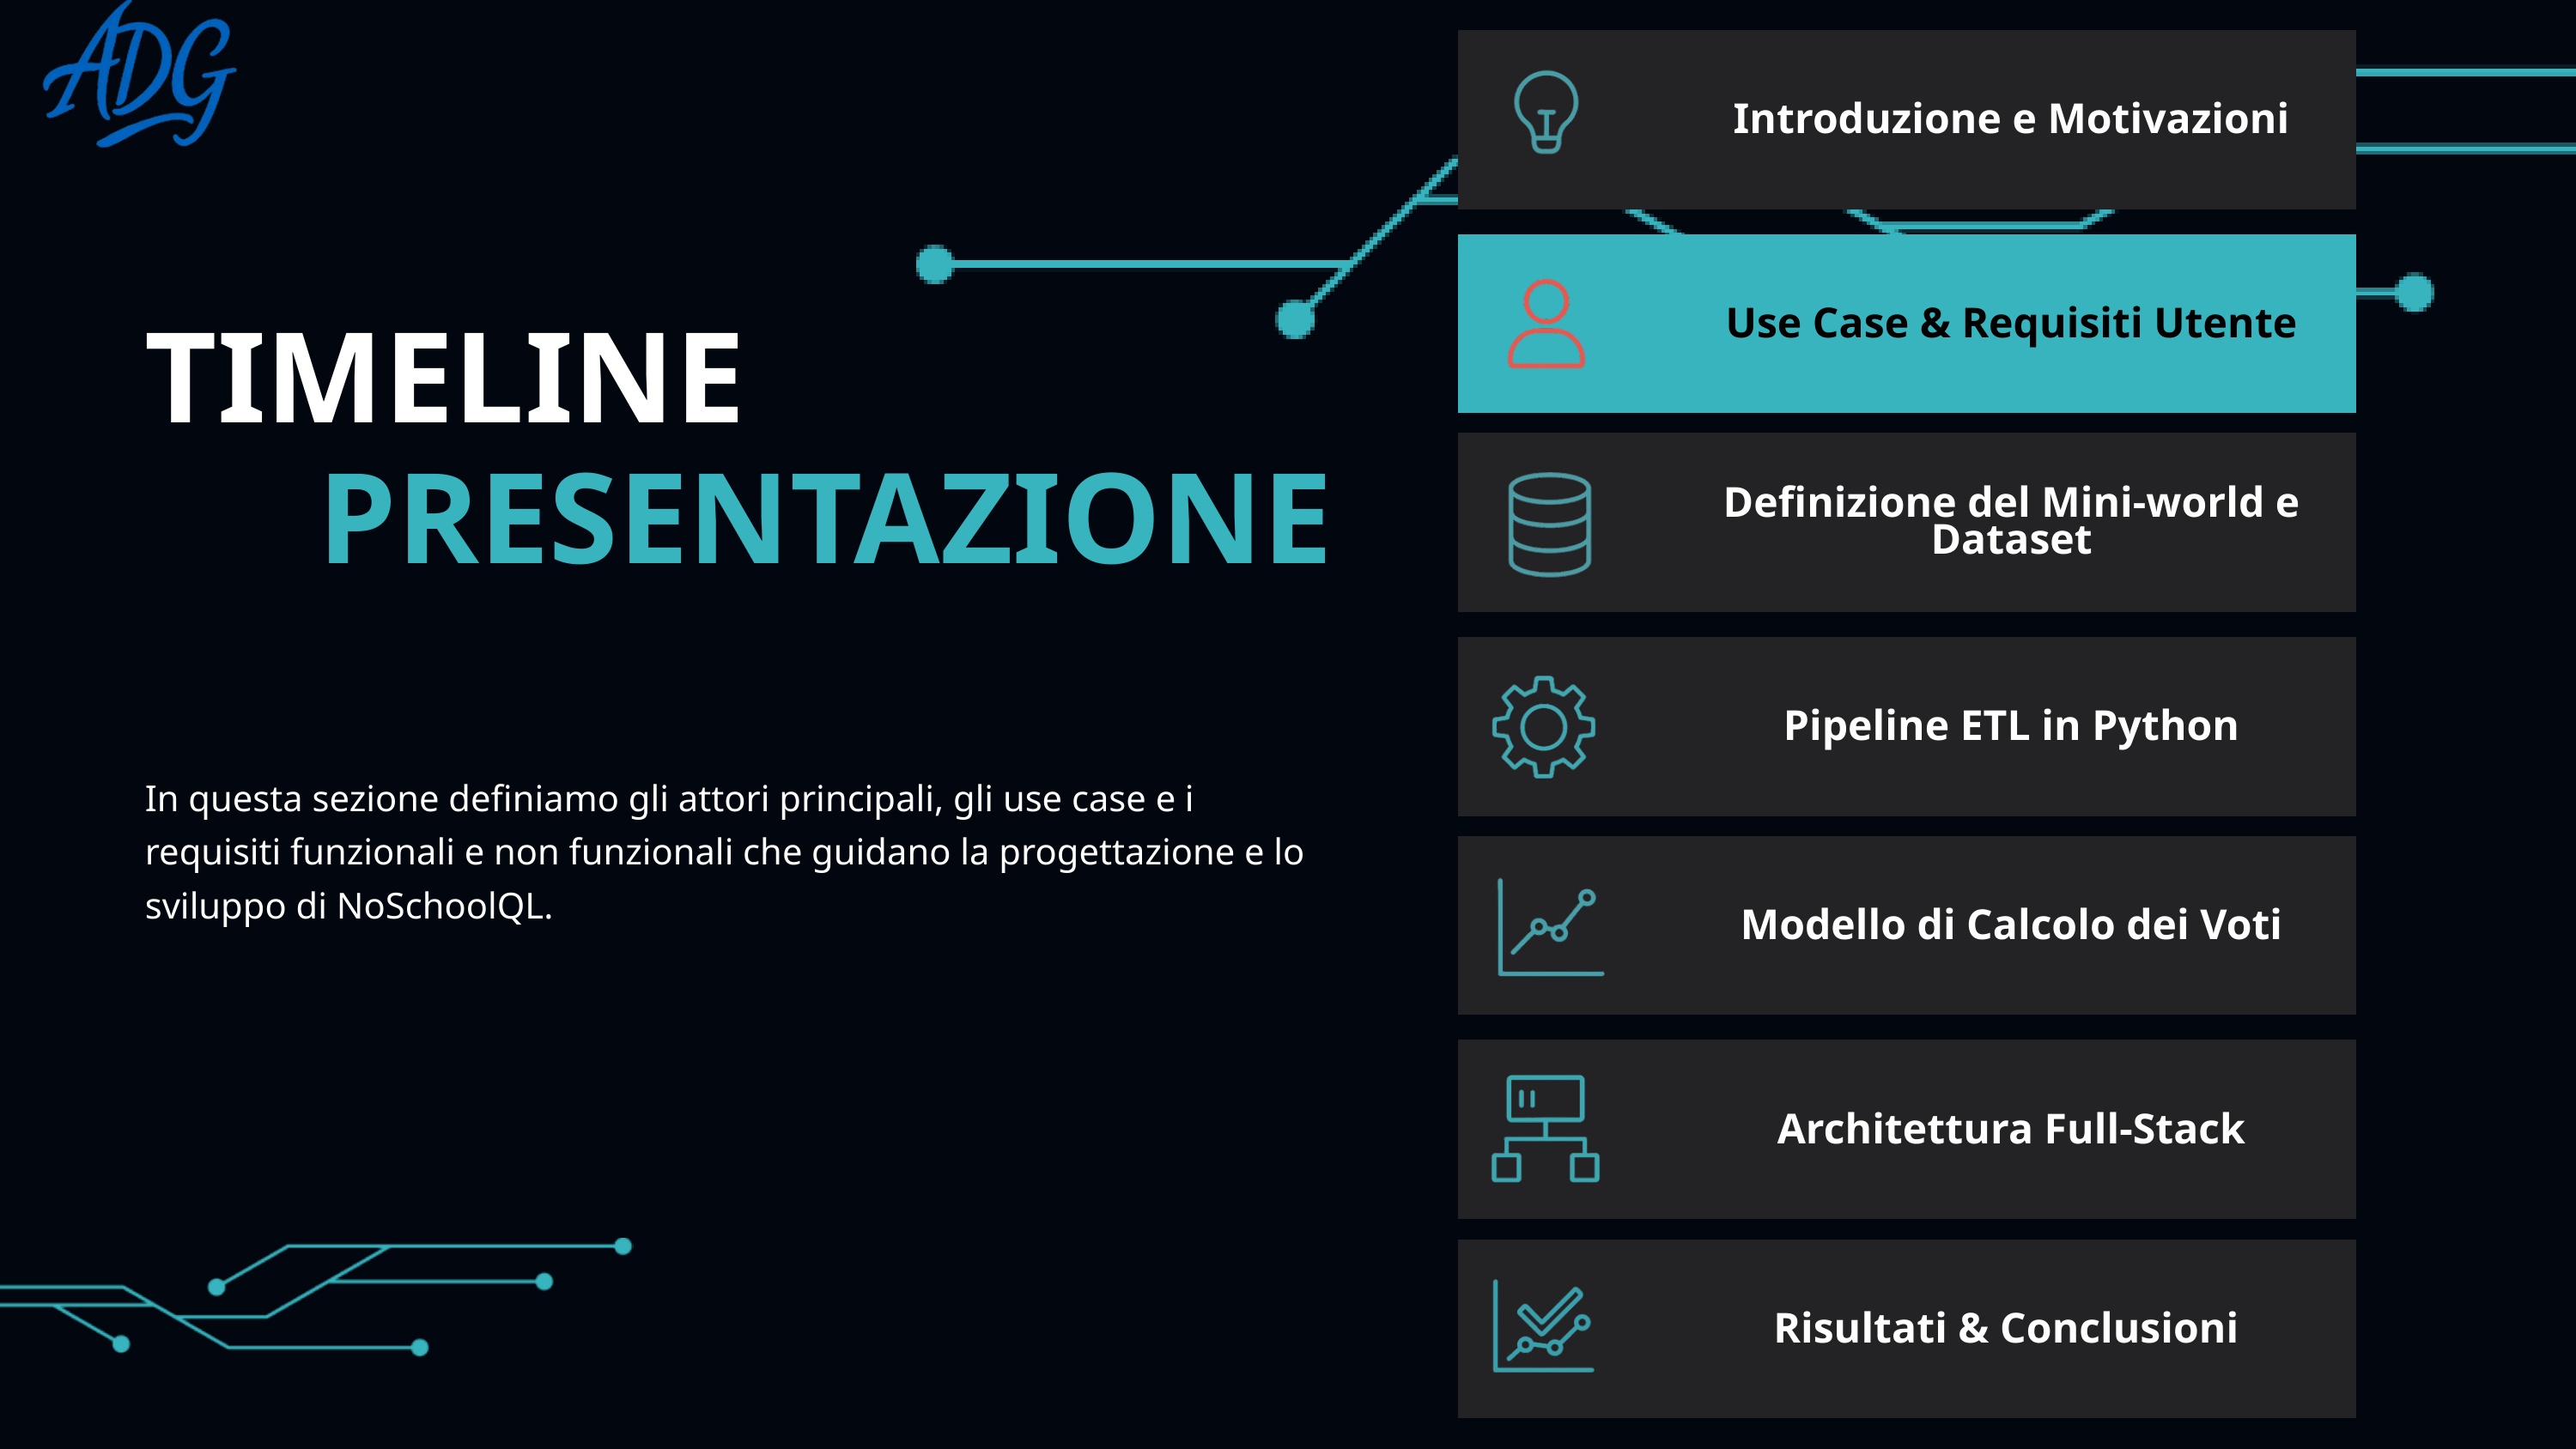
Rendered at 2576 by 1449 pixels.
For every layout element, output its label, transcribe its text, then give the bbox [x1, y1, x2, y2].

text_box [1458, 1040, 2357, 1220]
text_box [916, 53, 2576, 339]
text_box In questa sezione definiamo gli attori principali, gli use case e i requisiti funzionali e non funzionali che guidano la progettazione e lo sviluppo di NoSchoolQL. [144, 765, 1334, 926]
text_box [1458, 636, 2357, 816]
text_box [1458, 1239, 2357, 1419]
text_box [1458, 29, 2357, 209]
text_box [1458, 233, 2357, 414]
text_box PRESENTAZIONE [144, 476, 1334, 589]
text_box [1458, 432, 2357, 613]
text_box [1458, 835, 2357, 1016]
text_box [0, 1238, 634, 1369]
text_box TIMELINE [144, 335, 1334, 448]
text_box [0, 0, 289, 162]
